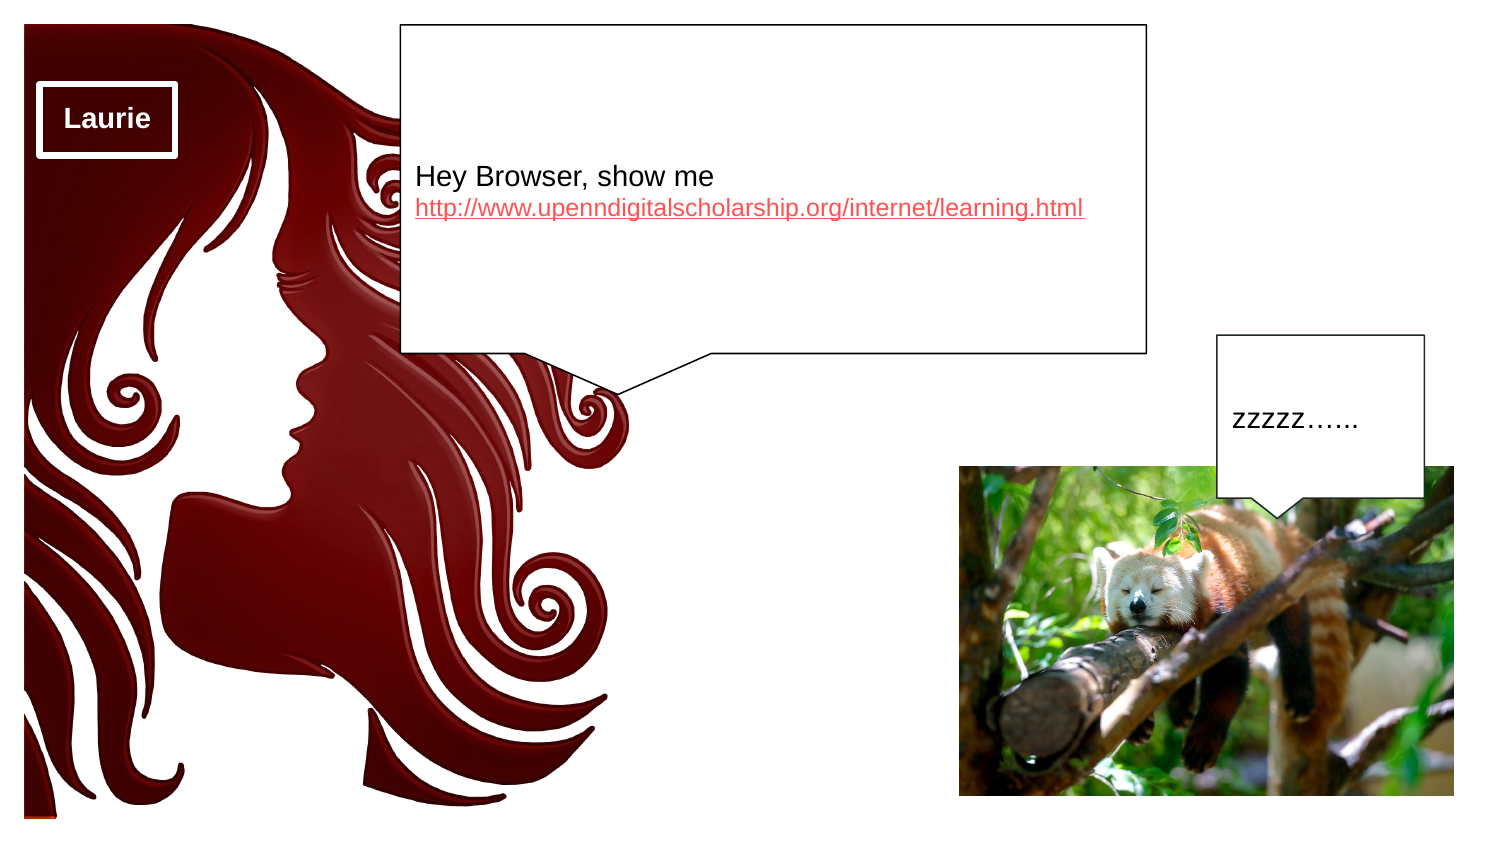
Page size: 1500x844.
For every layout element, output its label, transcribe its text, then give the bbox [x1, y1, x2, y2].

picture [959, 466, 1454, 796]
picture [24, 24, 630, 819]
text_box zzzzz…... [1216, 335, 1425, 465]
text_box Hey Browser, show me http://www.upenndigitalscholarship.org/internet/learning.html [630, 24, 1147, 388]
